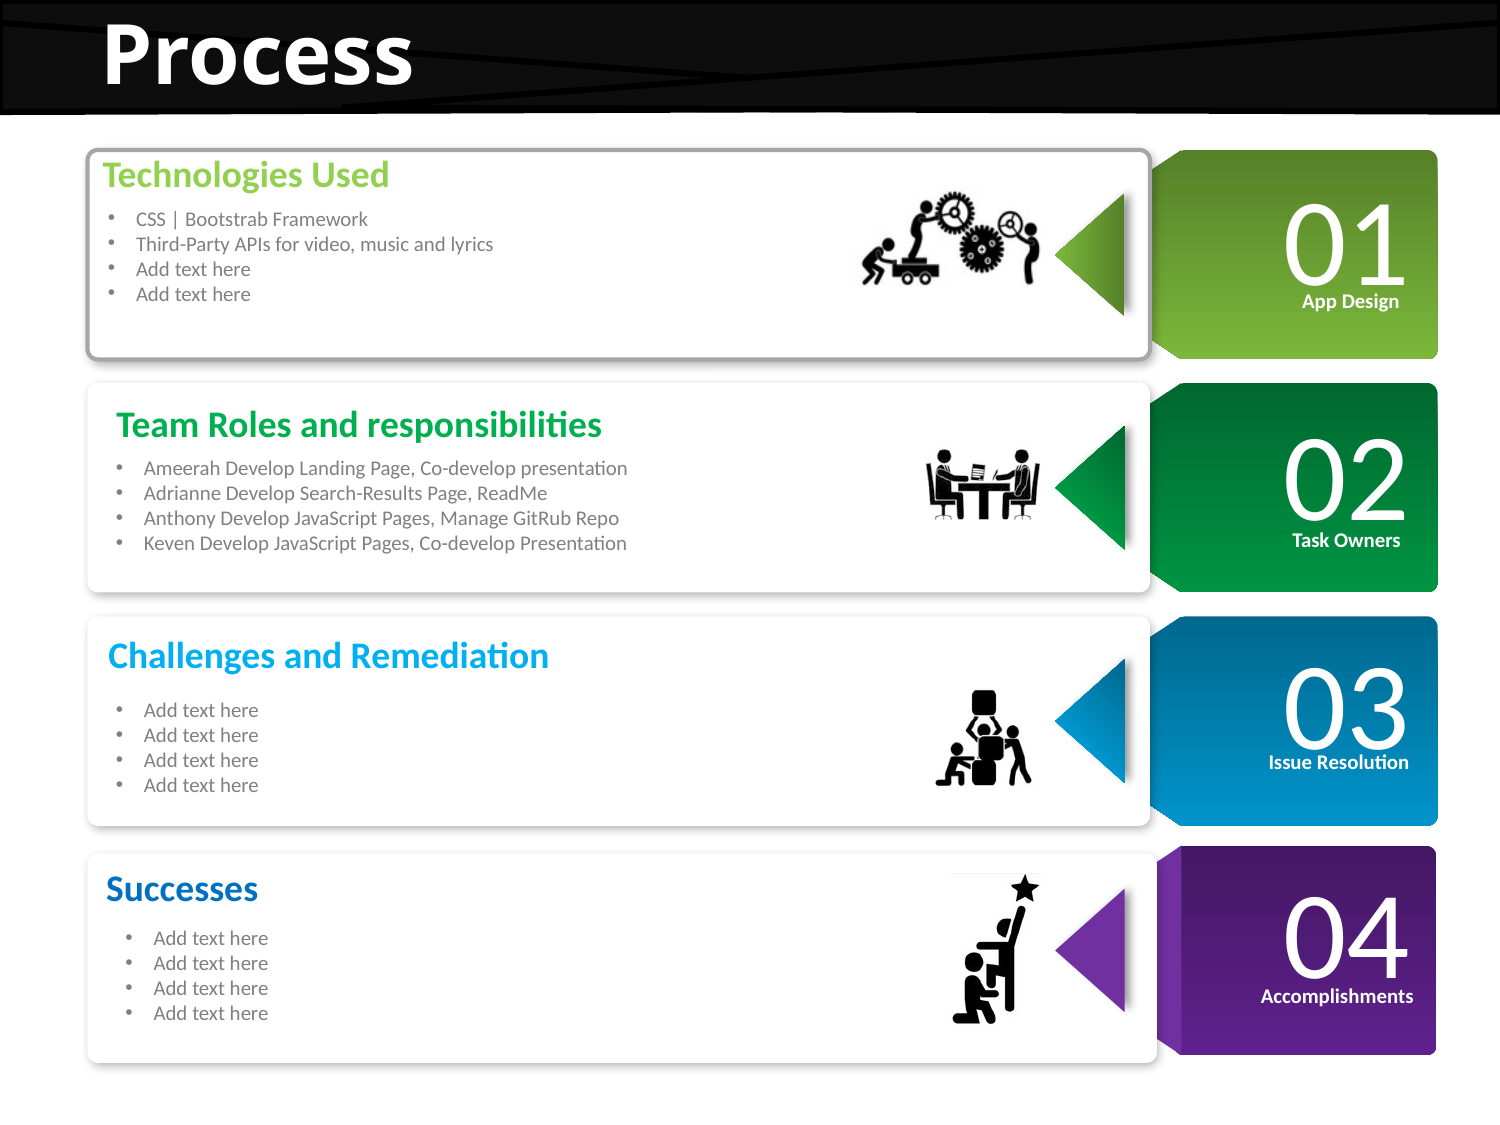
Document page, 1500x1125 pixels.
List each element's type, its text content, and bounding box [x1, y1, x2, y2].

picture [950, 873, 1042, 1026]
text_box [0, 0, 1500, 112]
text_box Technologies Used [87, 143, 406, 149]
picture [935, 685, 1034, 792]
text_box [87, 149, 1438, 1063]
picture [854, 185, 1047, 299]
picture [919, 446, 1041, 520]
